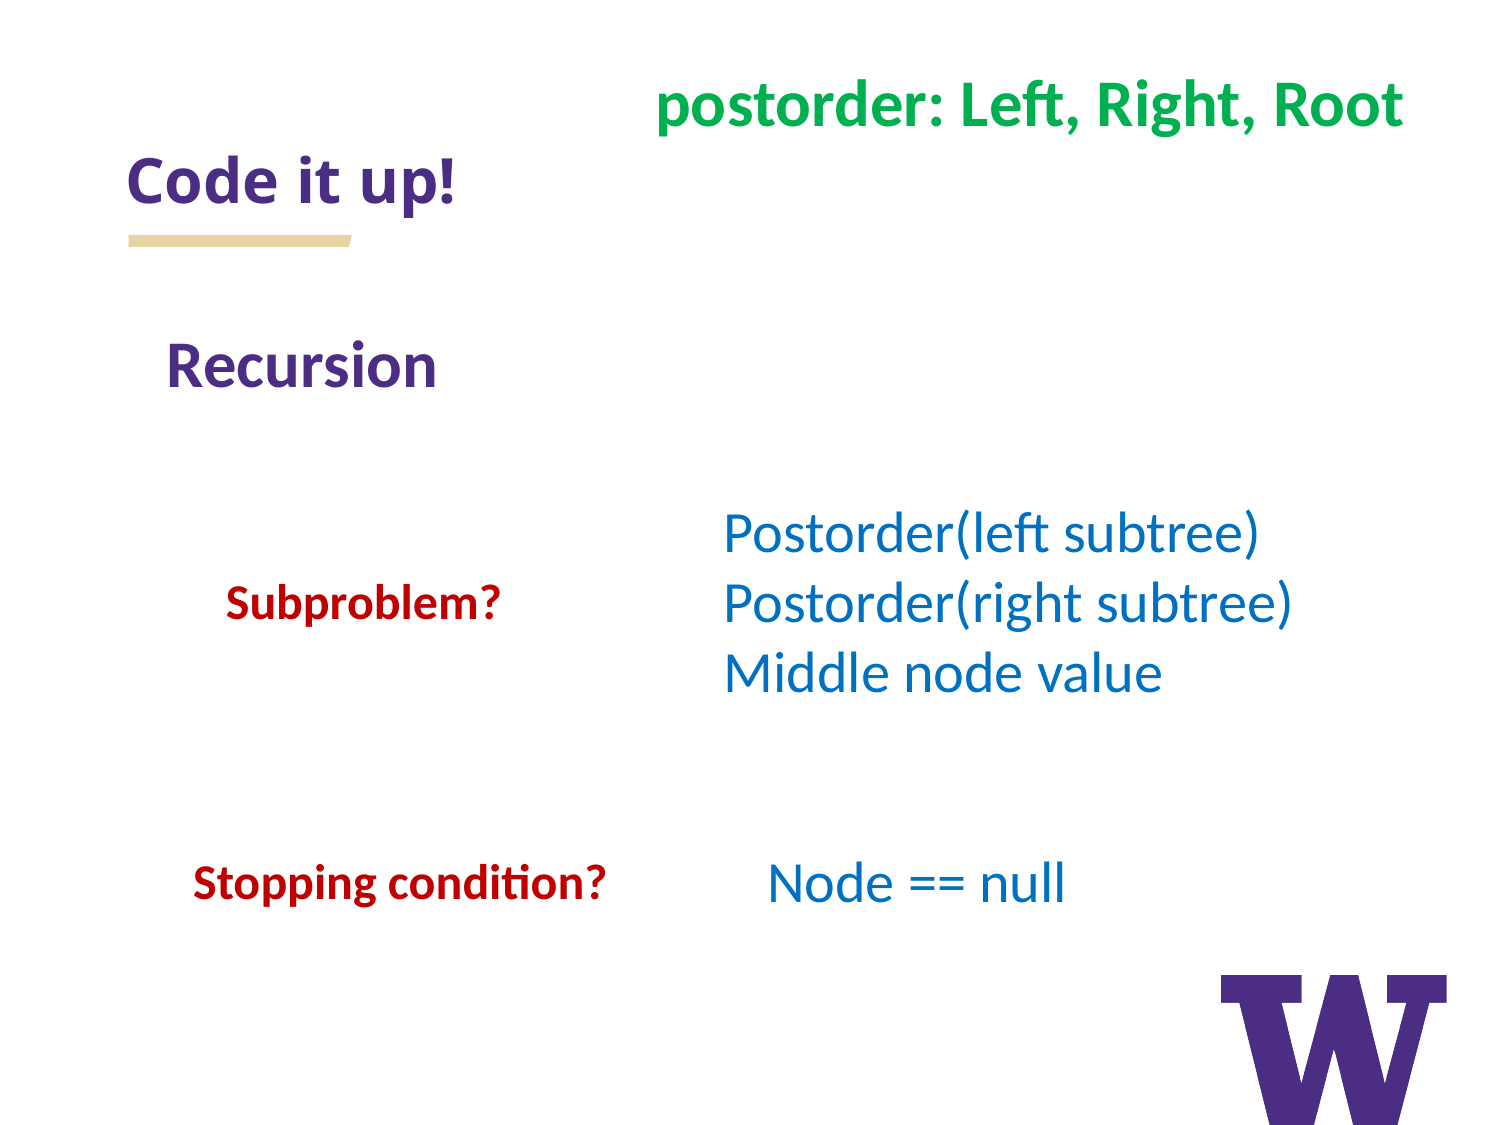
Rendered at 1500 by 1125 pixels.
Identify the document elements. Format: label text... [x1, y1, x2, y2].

text_box Stopping condition? [178, 842, 635, 917]
picture [128, 235, 352, 247]
title Code it up! [110, 60, 1453, 224]
text_box Postorder(left subtree) Postorder(right subtree) Middle node value [709, 486, 1310, 712]
text_box Subproblem? [211, 562, 529, 638]
text_box postorder: Left, Right, Root [640, 52, 1421, 148]
text_box Node == null [752, 837, 1082, 922]
picture [1221, 975, 1447, 1125]
text_box Recursion [151, 313, 469, 408]
